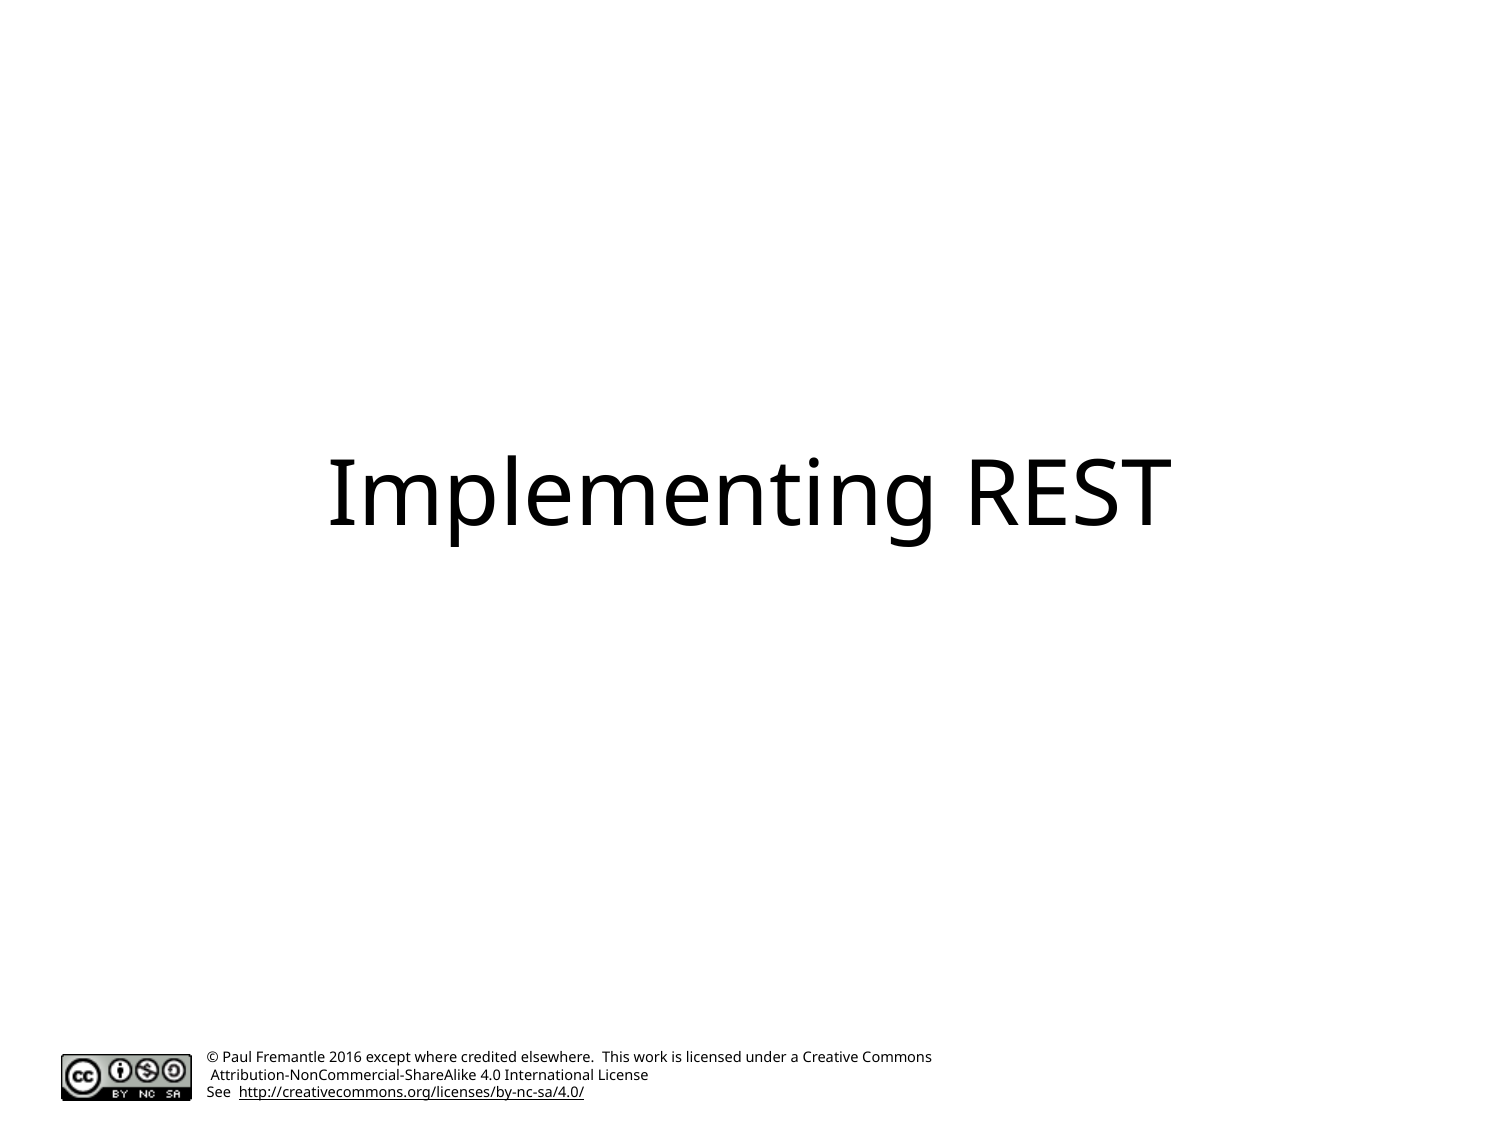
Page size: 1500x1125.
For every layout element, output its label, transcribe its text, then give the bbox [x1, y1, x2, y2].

title Implementing REST [75, 395, 1425, 583]
picture [61, 1054, 192, 1101]
